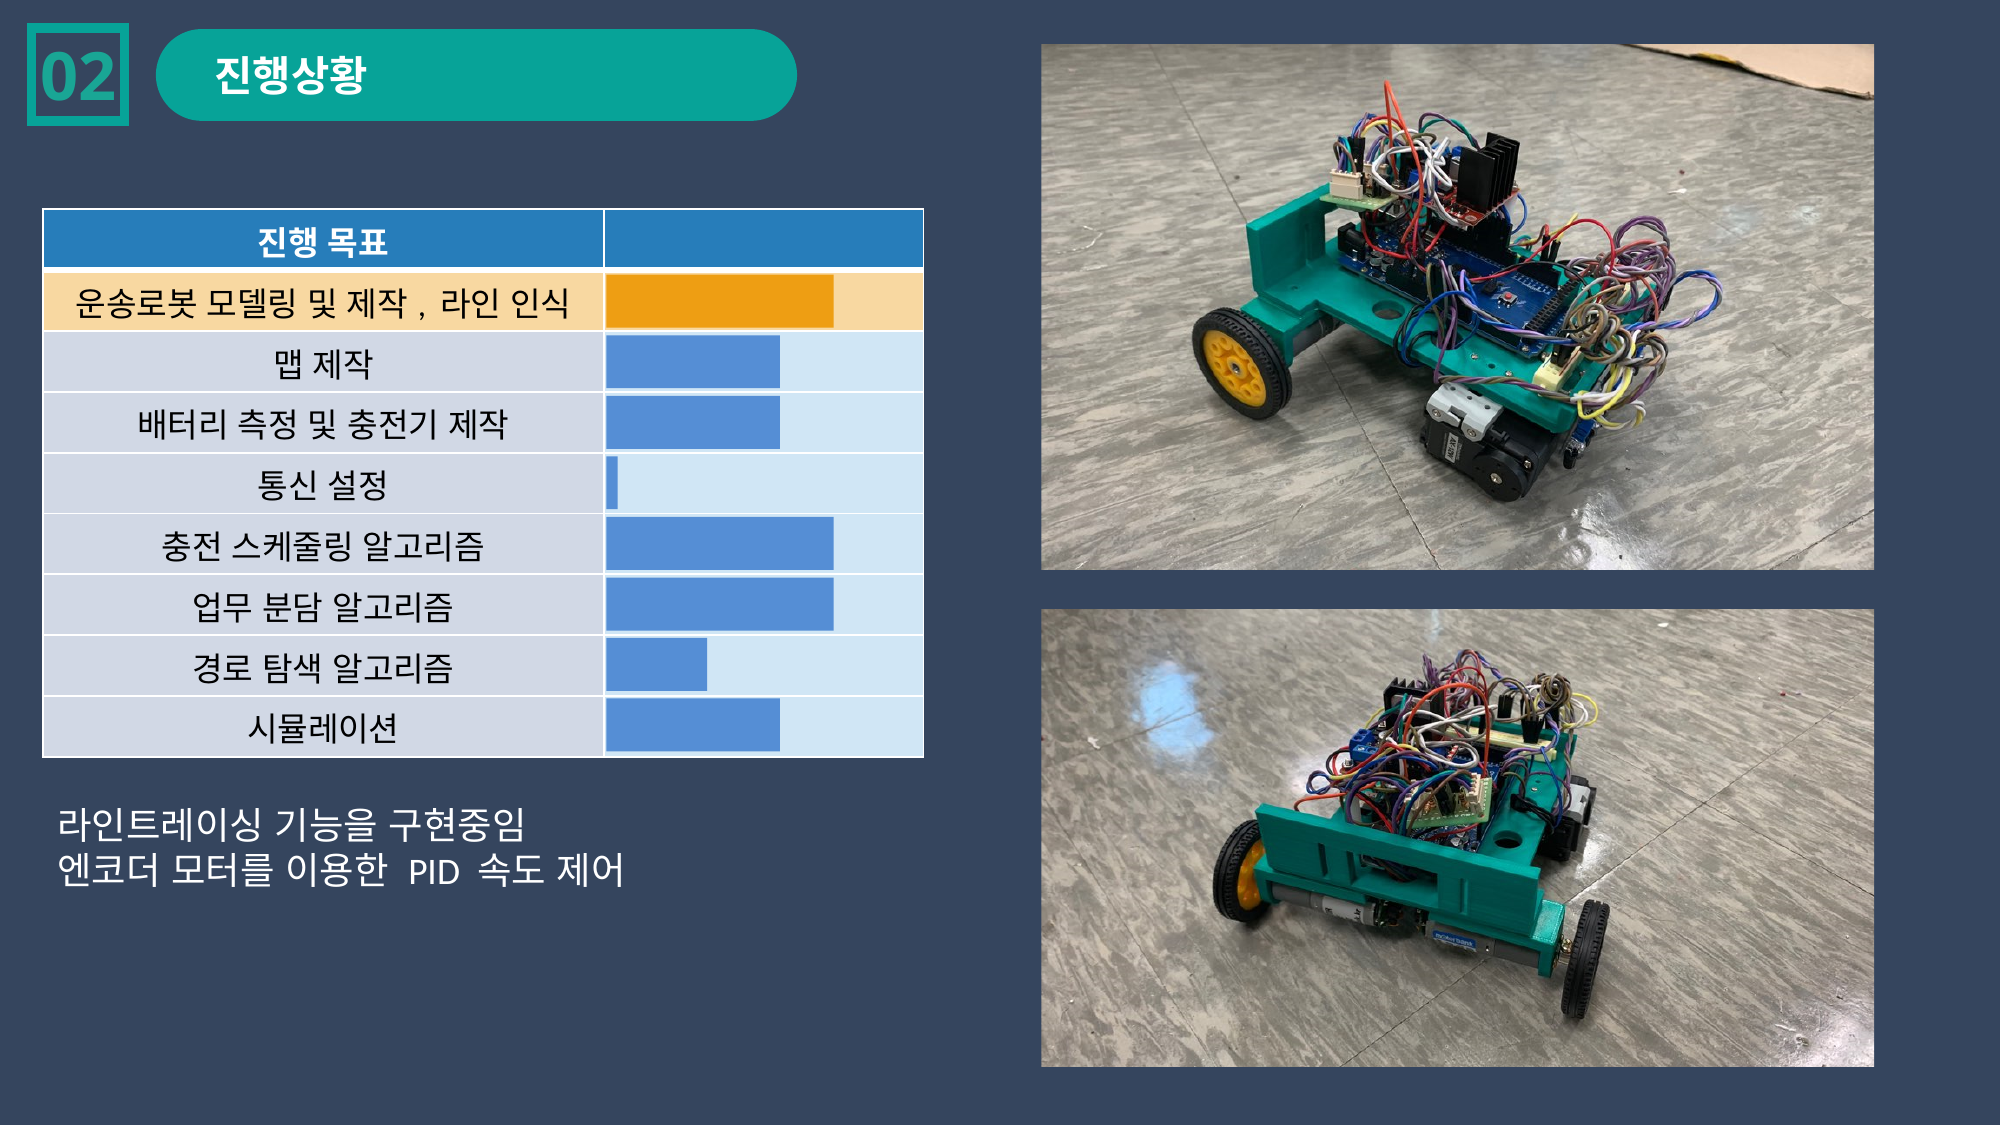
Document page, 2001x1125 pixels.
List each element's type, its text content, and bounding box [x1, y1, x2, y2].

table_cell [605, 514, 923, 573]
text_box [605, 577, 835, 632]
text_box [605, 516, 835, 571]
table_cell 경로 탐색 알고리즘 [44, 636, 603, 695]
table_cell [605, 697, 923, 756]
table_header 진행 목표 [44, 210, 603, 267]
text_box [605, 395, 781, 450]
table_cell 통신 설정 [44, 454, 603, 513]
picture [1041, 609, 1875, 1067]
text_box [605, 697, 781, 752]
table_cell [605, 454, 923, 513]
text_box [0, 26, 797, 122]
table_cell [605, 393, 923, 452]
table_cell 배터리 측정 및 충전기 제작 [44, 393, 603, 452]
text_box [605, 637, 708, 692]
table_cell [605, 575, 923, 634]
text_box [605, 455, 619, 510]
table_cell [605, 332, 923, 391]
text_box [605, 334, 781, 389]
table_cell 충전 스케줄링 알고리즘 [44, 514, 603, 573]
picture [1041, 44, 1875, 570]
text_box 라인트레이싱 기능을 구현중임 엔코더 모터를 이용한 PID 속도 제어 [42, 794, 1032, 947]
table_cell [605, 636, 923, 695]
table_cell 맵 제작 [44, 332, 603, 391]
table_header [605, 210, 923, 267]
table_cell 업무 분담 알고리즘 [44, 575, 603, 634]
table_cell 운송로봇 모델링 및 제작, 라인 인식 [44, 273, 603, 330]
text_box [605, 274, 835, 329]
table_cell 시뮬레이션 [44, 697, 603, 756]
table_cell [605, 273, 923, 330]
